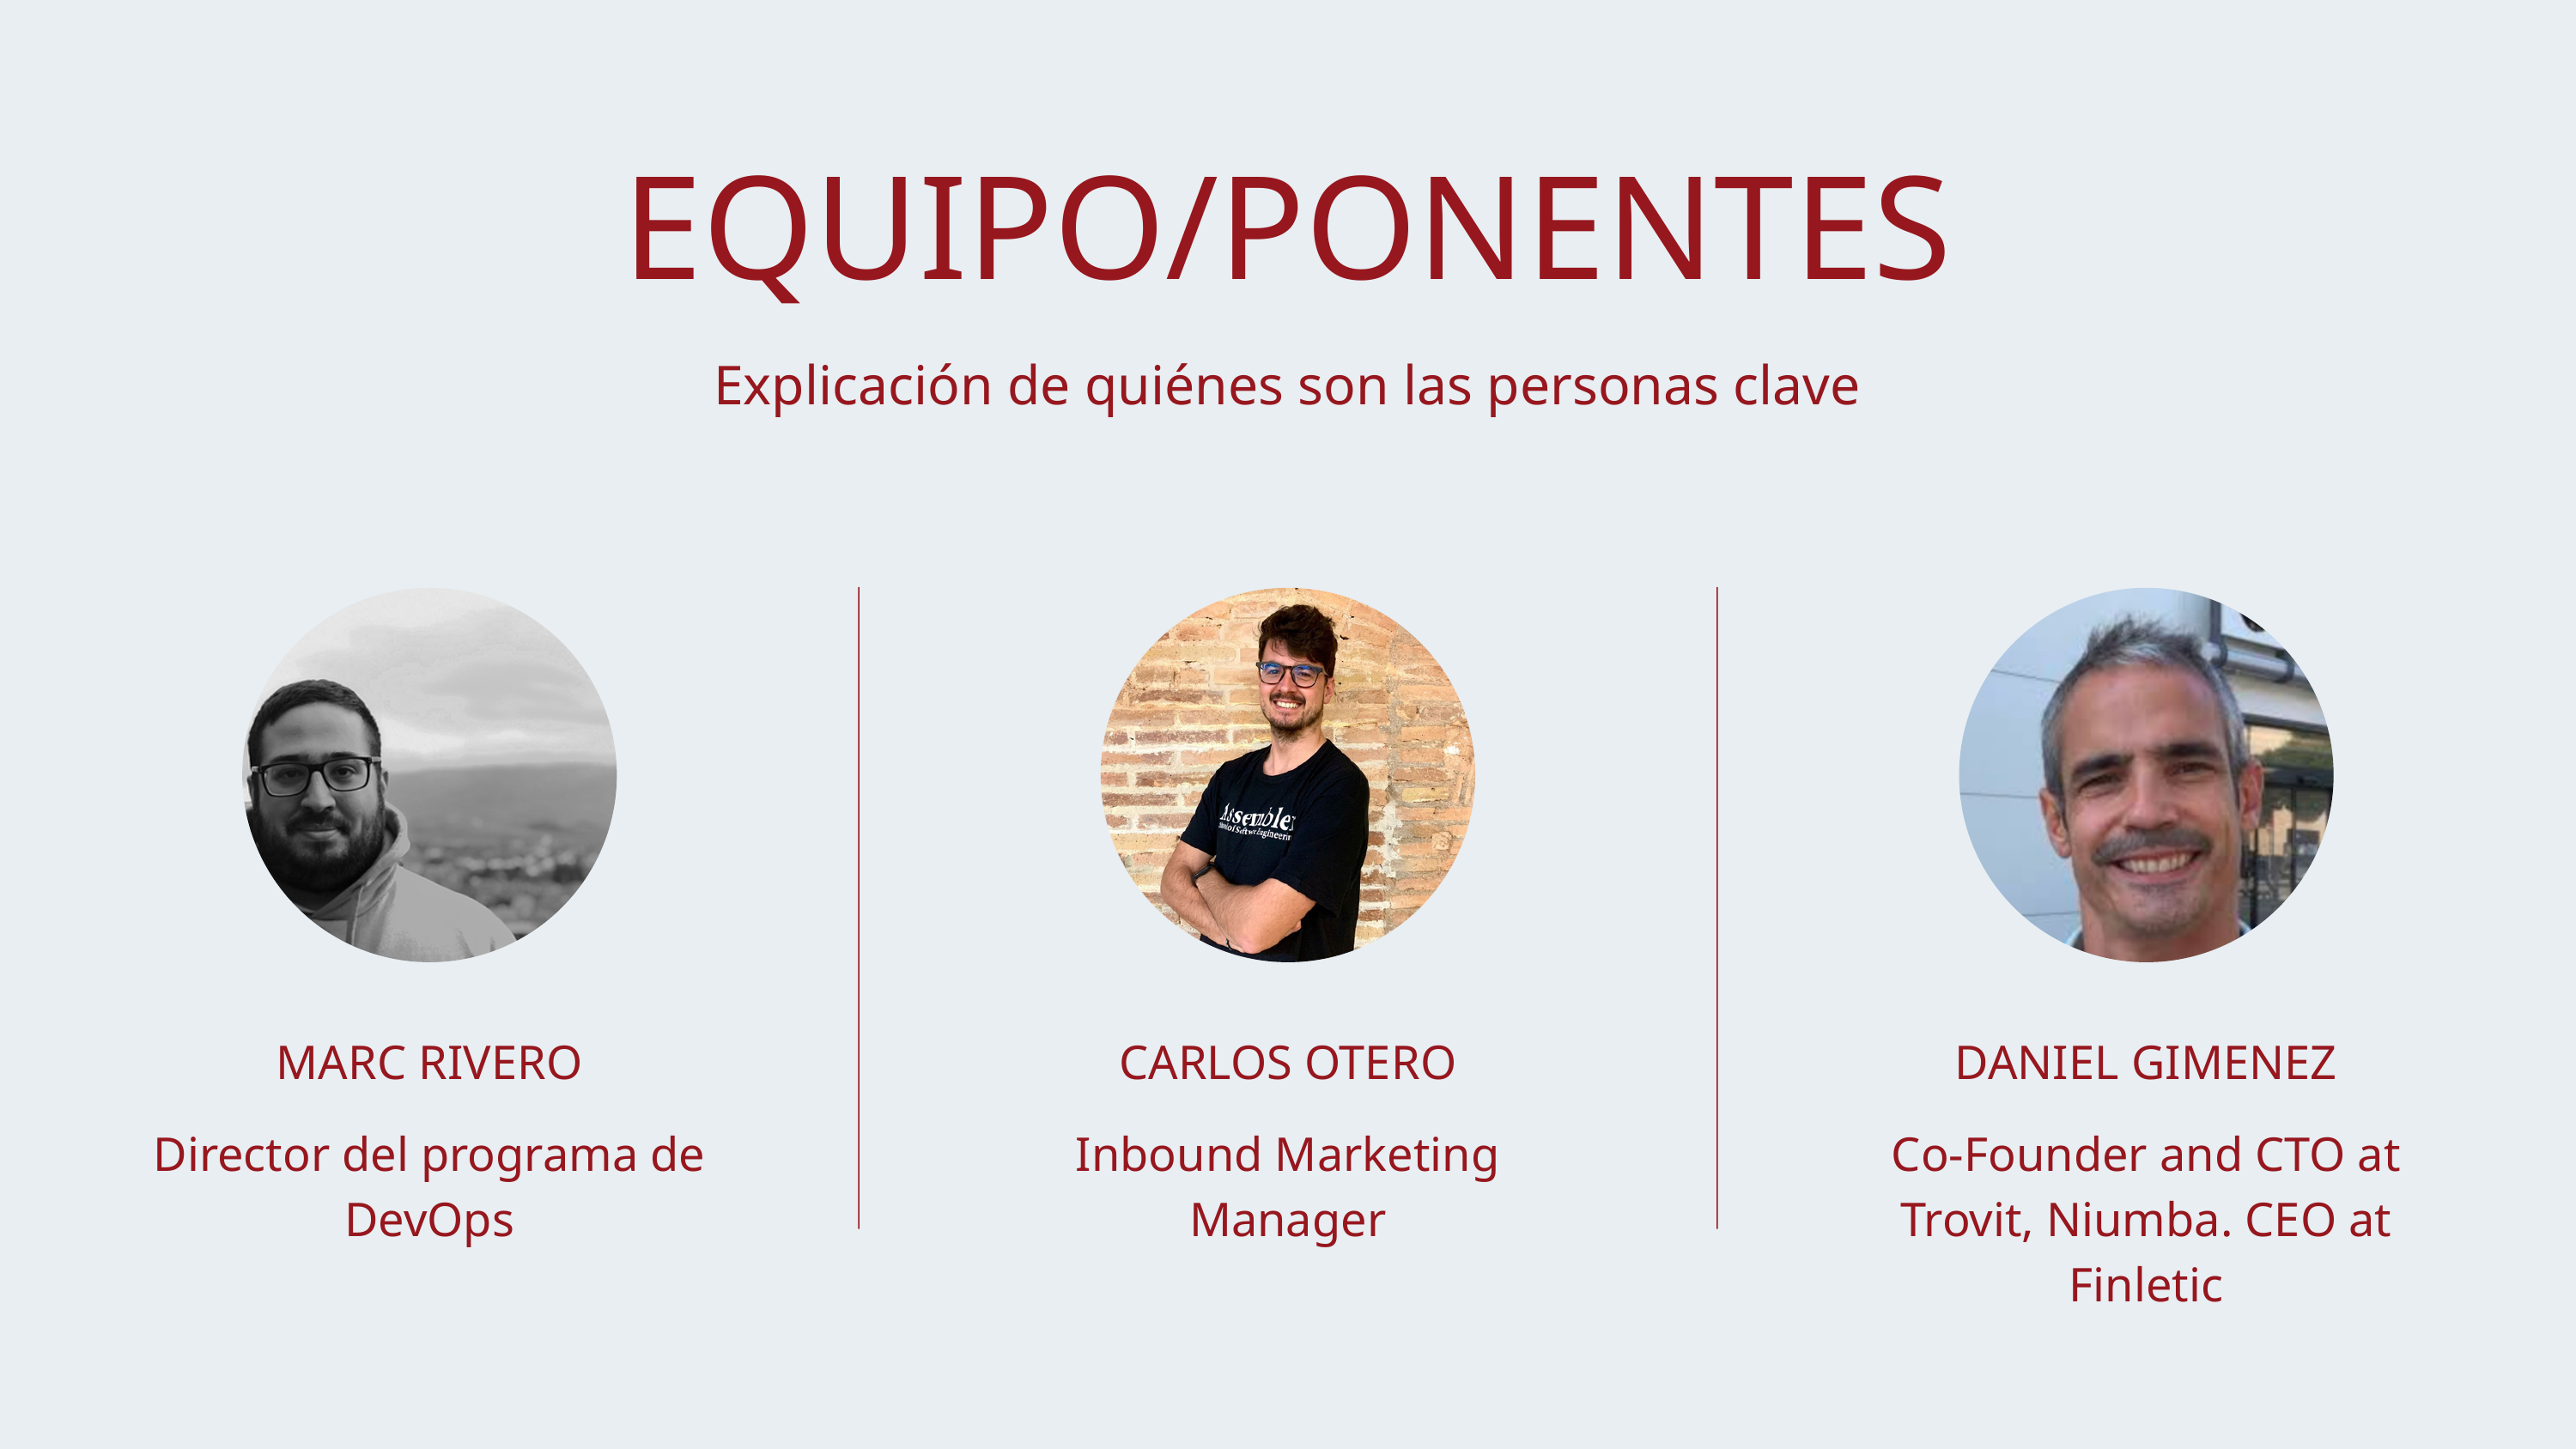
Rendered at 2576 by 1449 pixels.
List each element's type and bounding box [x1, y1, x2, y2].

text_box [144, 1029, 714, 1240]
text_box [241, 587, 617, 963]
text_box [144, 144, 2432, 413]
text_box [1861, 1029, 2432, 1304]
text_box [1100, 587, 1476, 963]
text_box [1003, 1029, 1573, 1240]
text_box [1959, 587, 2334, 963]
